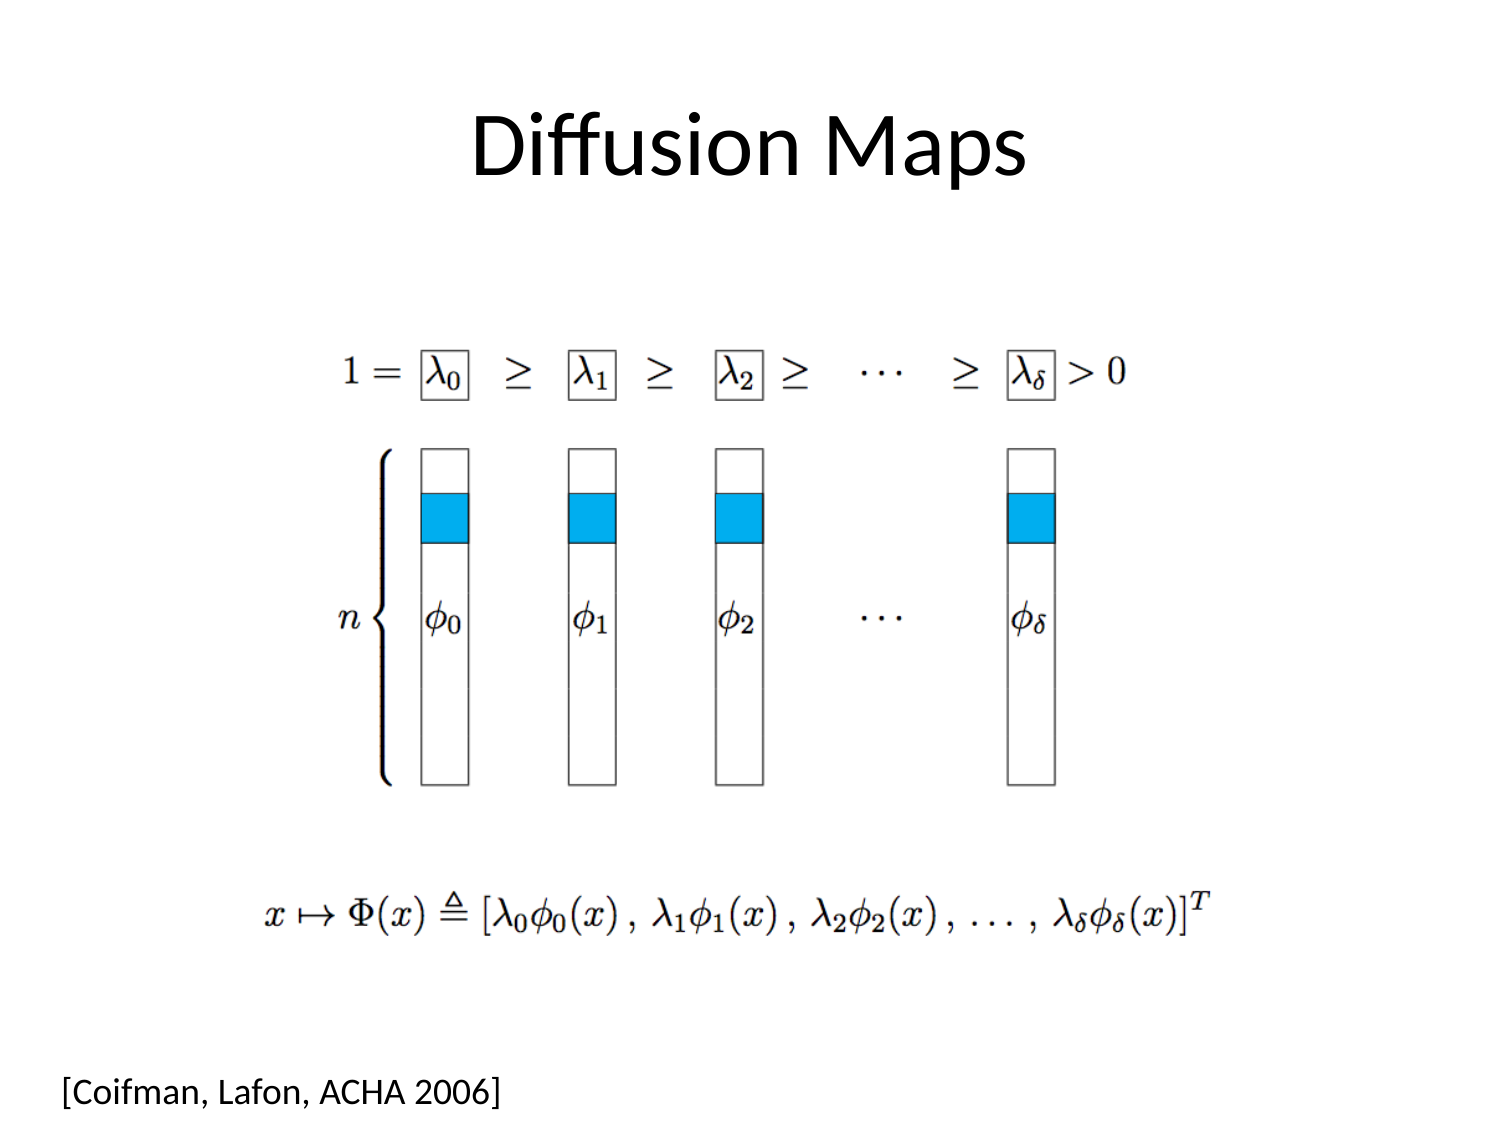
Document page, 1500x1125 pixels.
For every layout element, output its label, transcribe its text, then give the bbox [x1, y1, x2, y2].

text_box [Coifman, Lafon, ACHA 2006] [46, 1059, 517, 1119]
title Diffusion Maps [75, 45, 1425, 233]
picture [185, 335, 1267, 972]
